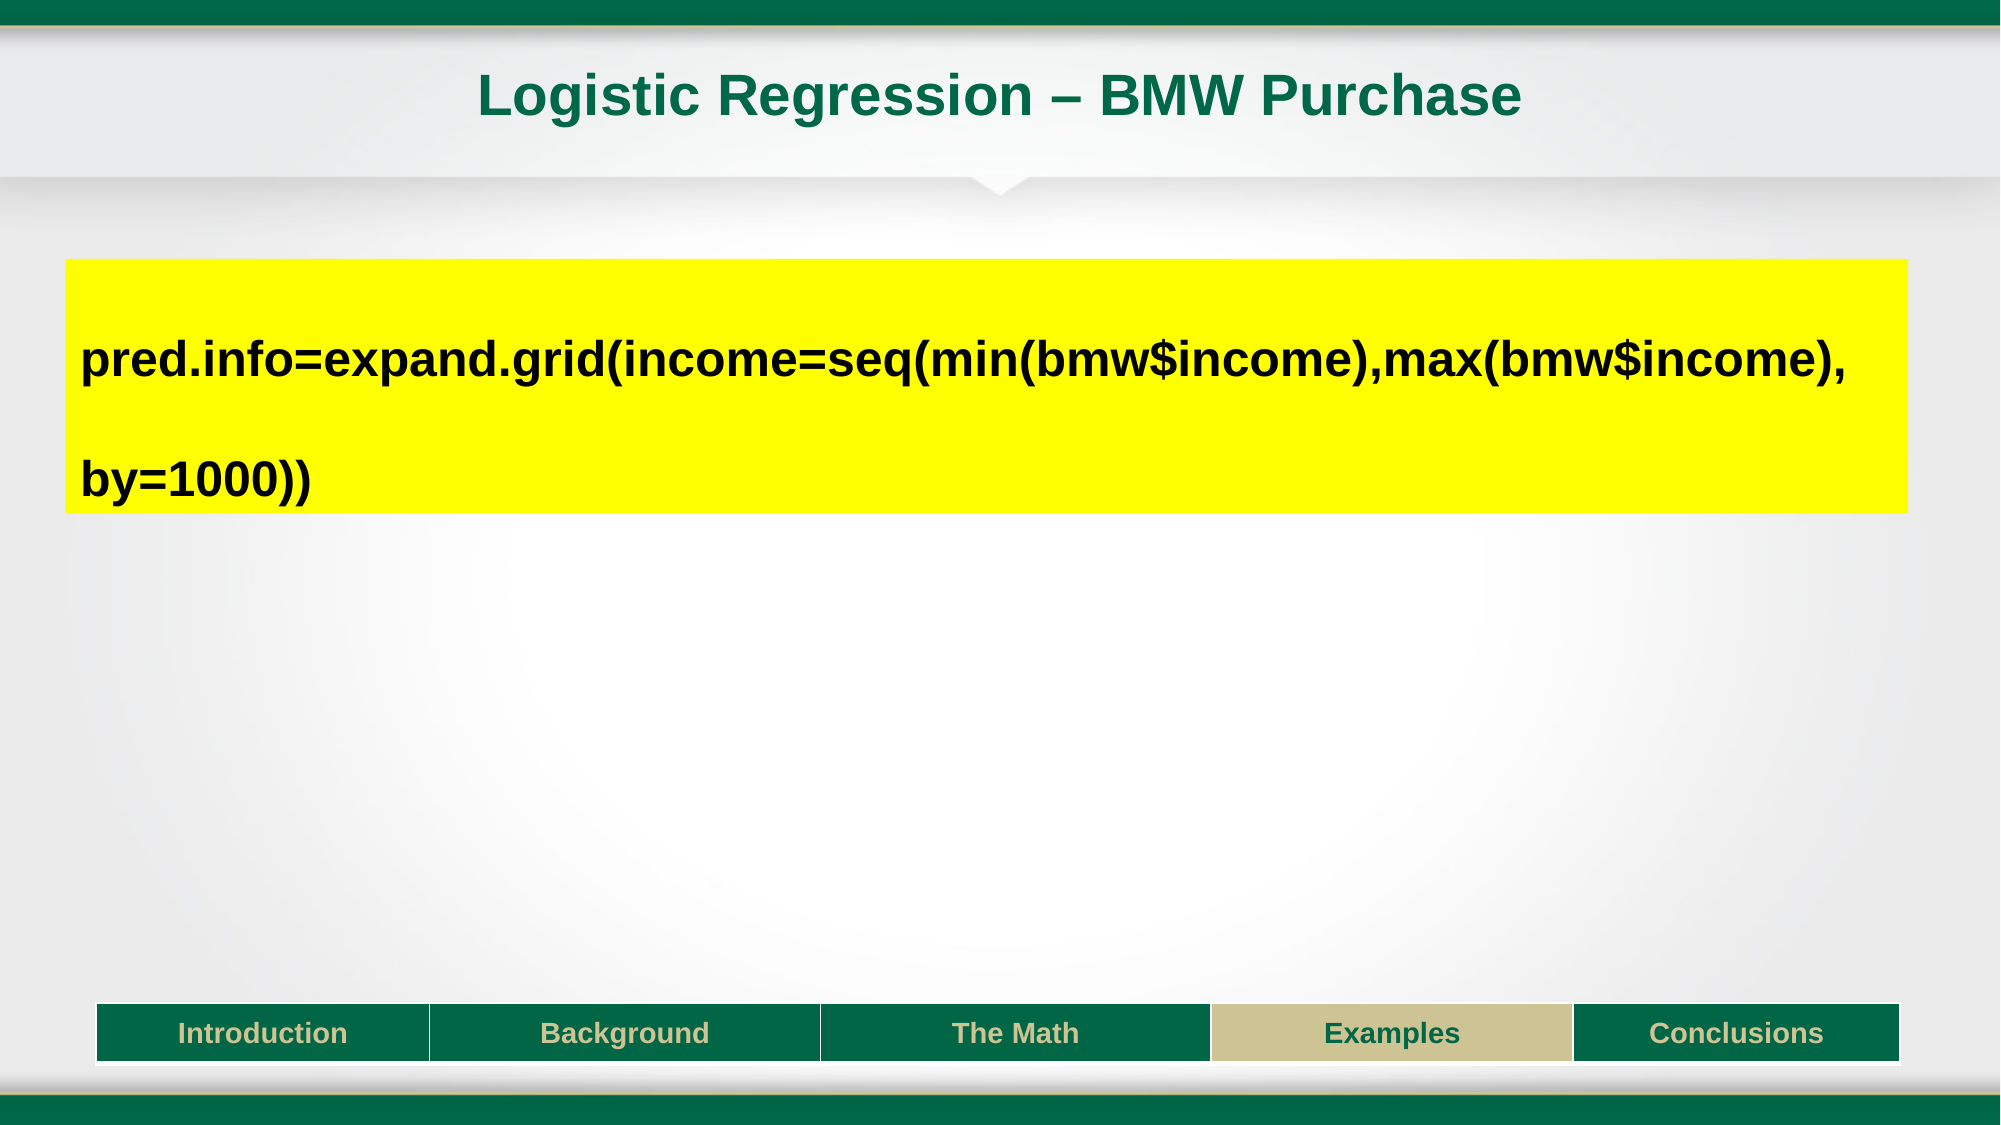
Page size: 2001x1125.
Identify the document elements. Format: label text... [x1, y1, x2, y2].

table_header Conclusions [1574, 1004, 1899, 1061]
text_box pred.info=expand.grid(income=seq(min(bmw$income),max(bmw$income), by=1000)) [65, 258, 1909, 514]
table_header Examples [1212, 1004, 1572, 1061]
title Logistic Regression – BMW Purchase [125, 50, 1876, 202]
table_header Introduction [97, 1004, 429, 1061]
picture [0, 0, 2001, 1125]
table_header The Math [821, 1004, 1210, 1061]
table_header Background [430, 1004, 820, 1061]
